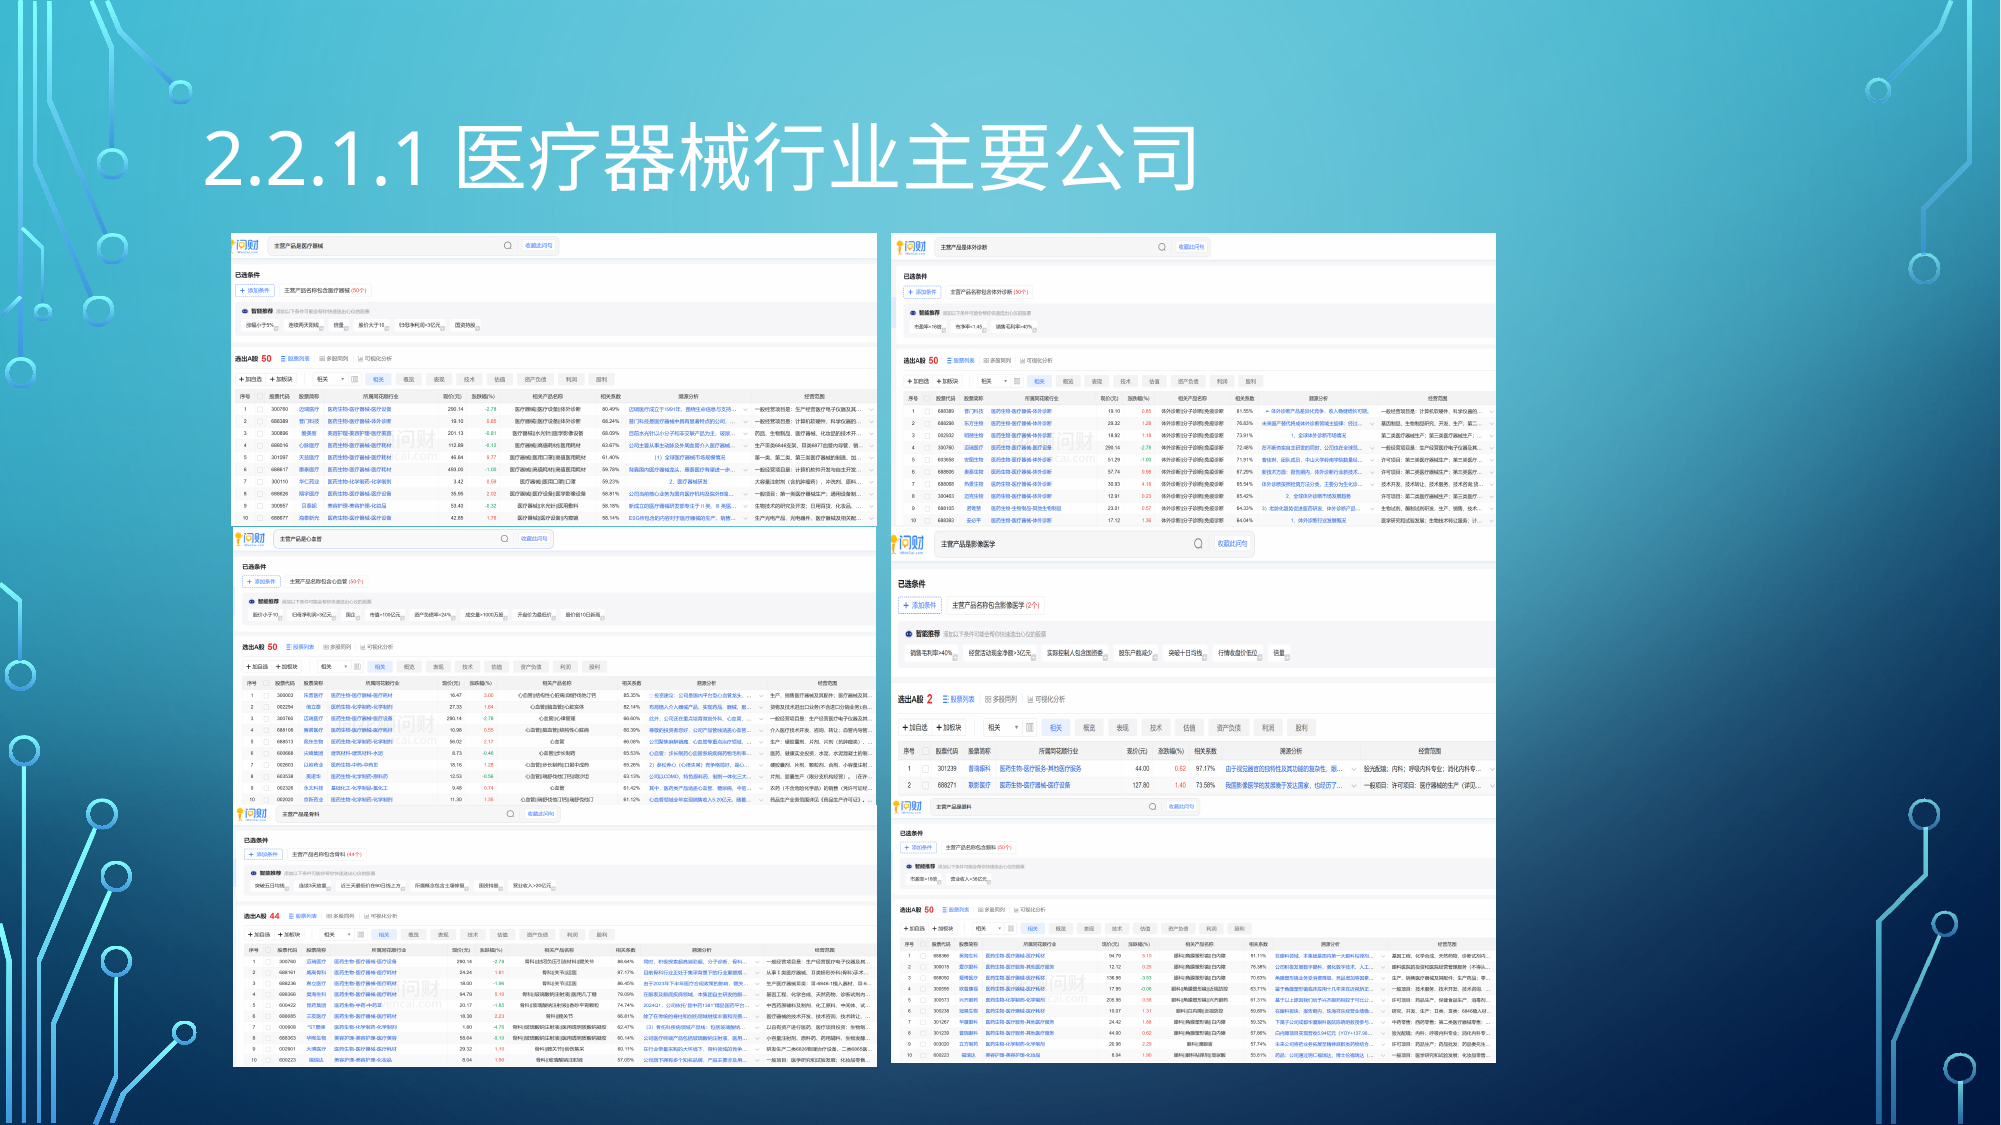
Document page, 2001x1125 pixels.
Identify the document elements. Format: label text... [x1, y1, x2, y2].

title 2.2.1.1医疗器械行业主要公司 [187, 101, 1754, 222]
picture [891, 233, 1496, 1063]
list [231, 233, 878, 526]
picture [233, 527, 878, 1067]
